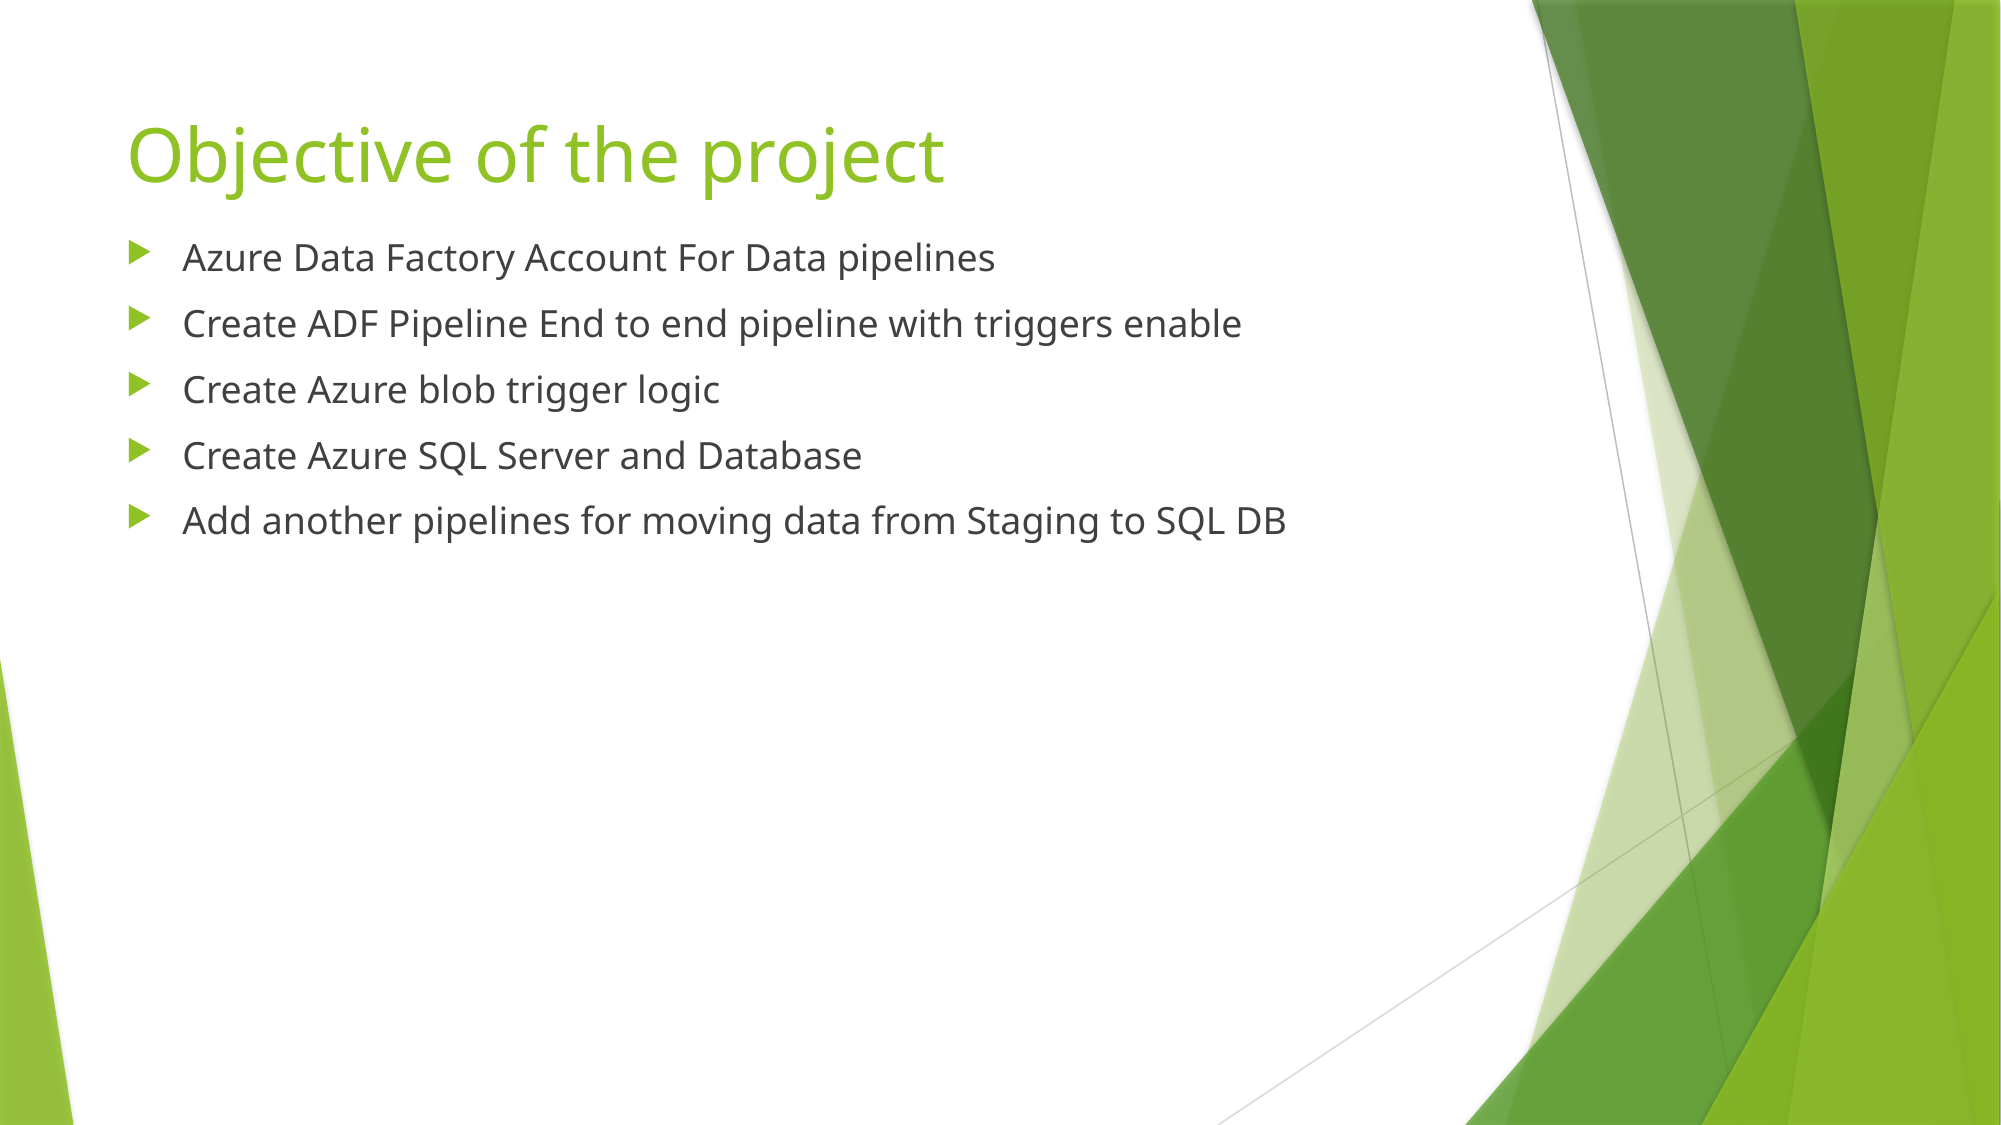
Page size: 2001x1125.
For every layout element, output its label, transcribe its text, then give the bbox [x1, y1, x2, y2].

title Objective of the project [111, 99, 1522, 226]
list Azure Data Factory Account For Data pipelines Create ADF Pipeline End to end pipeline with triggers enable Create Azure blob trigger logic Create Azure SQL Server and Database Add another pipelines for moving data from Staging to SQL DB [111, 226, 1522, 864]
